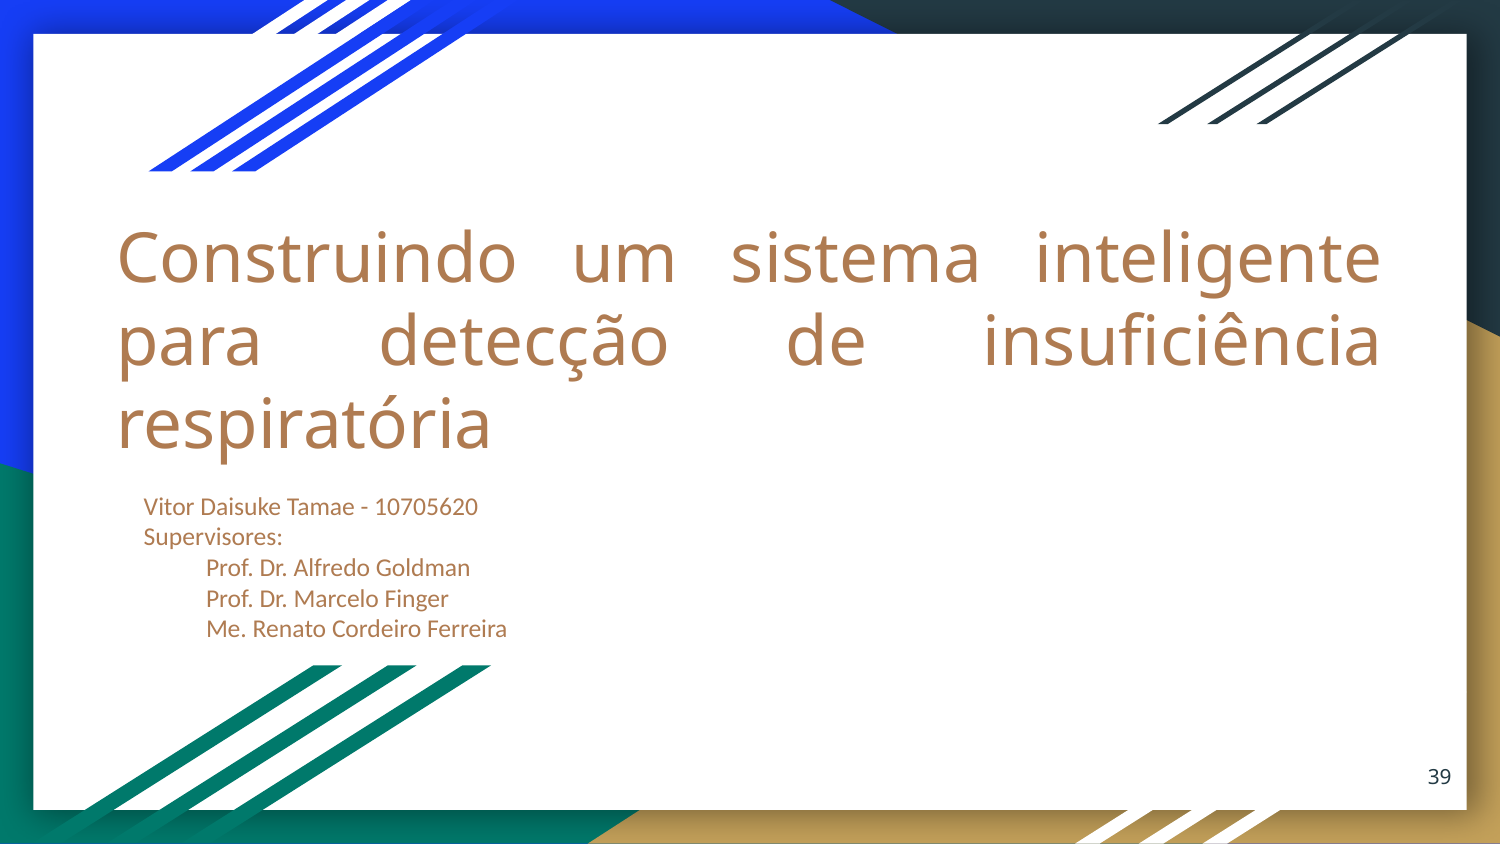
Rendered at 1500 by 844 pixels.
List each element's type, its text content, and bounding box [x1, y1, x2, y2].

slide_number ‹#› [1376, 745, 1467, 810]
title Construindo um sistema inteligente para detecção de insuficiência respiratória [101, 193, 1399, 482]
subtitle Vitor Daisuke Tamae - 10705620 Supervisores: Prof. Dr. Alfredo Goldman Prof. Dr. Marcelo Finger Me. Renato Cordeiro Ferreira [128, 474, 1051, 659]
